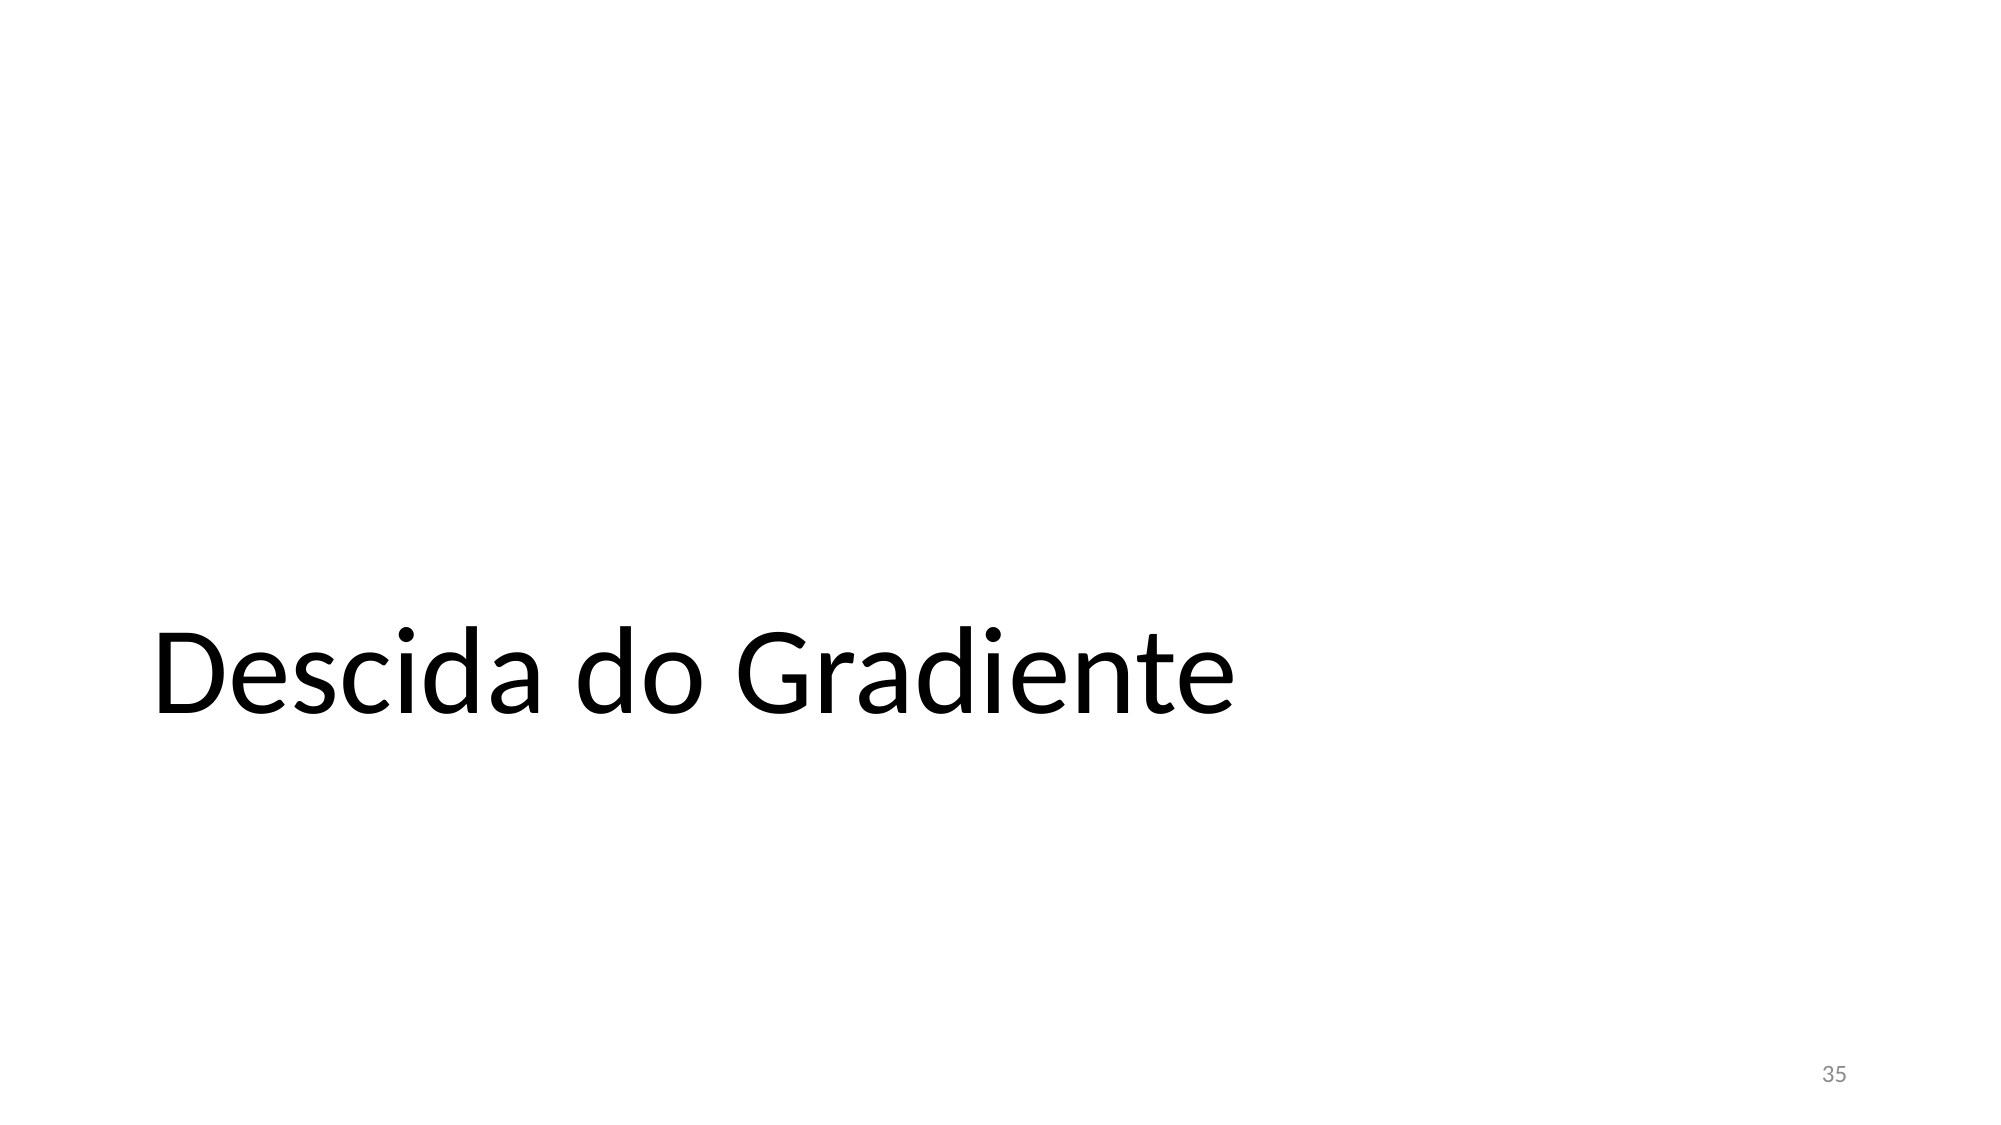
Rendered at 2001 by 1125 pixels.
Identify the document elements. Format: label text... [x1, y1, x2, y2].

title Descida do Gradiente [136, 280, 1862, 749]
slide_number 35 [1412, 1042, 1863, 1103]
